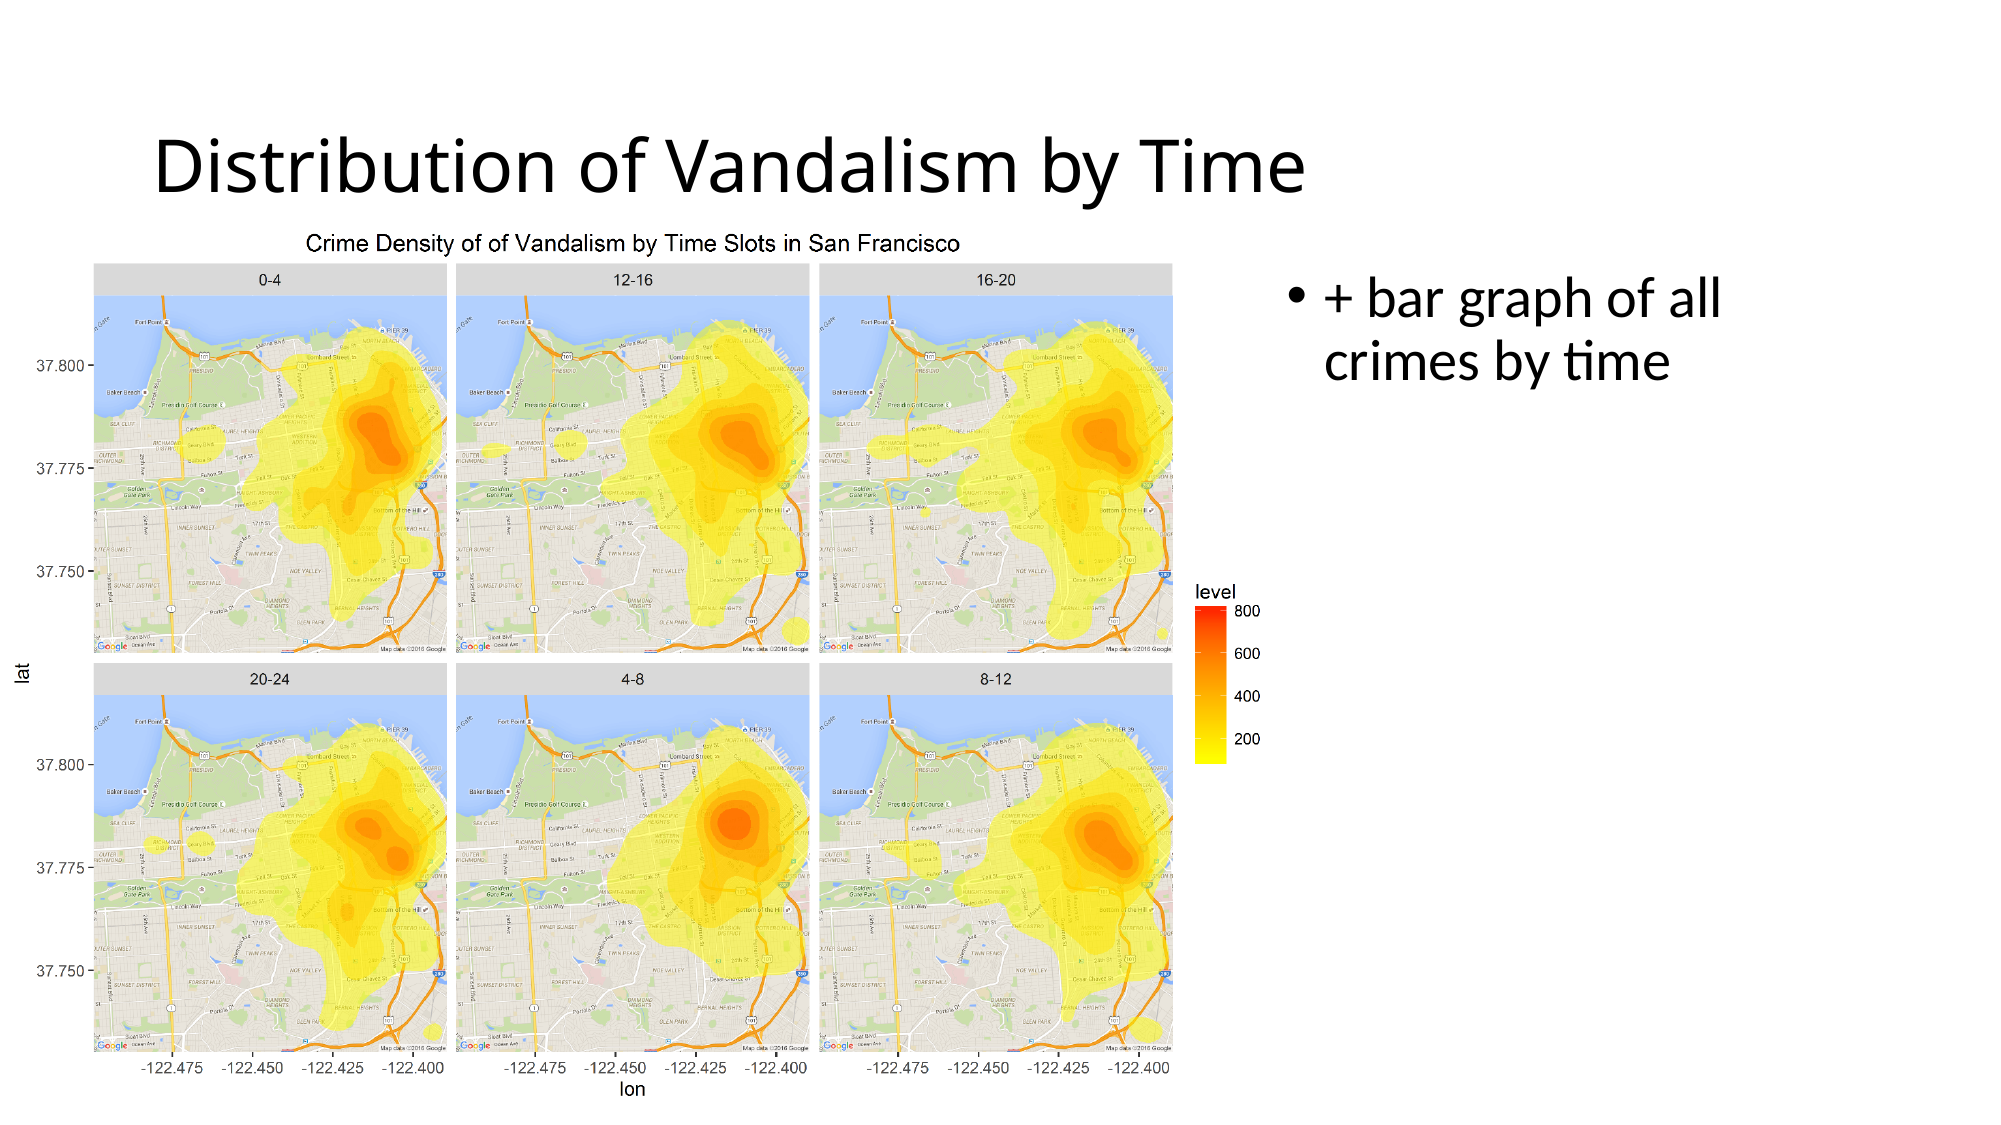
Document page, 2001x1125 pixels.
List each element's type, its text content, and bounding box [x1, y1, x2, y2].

picture [0, 208, 1293, 1125]
text_box + bar graph of all crimes by time [1293, 259, 1863, 1014]
title Distribution of Vandalism by Time [137, 59, 1863, 259]
